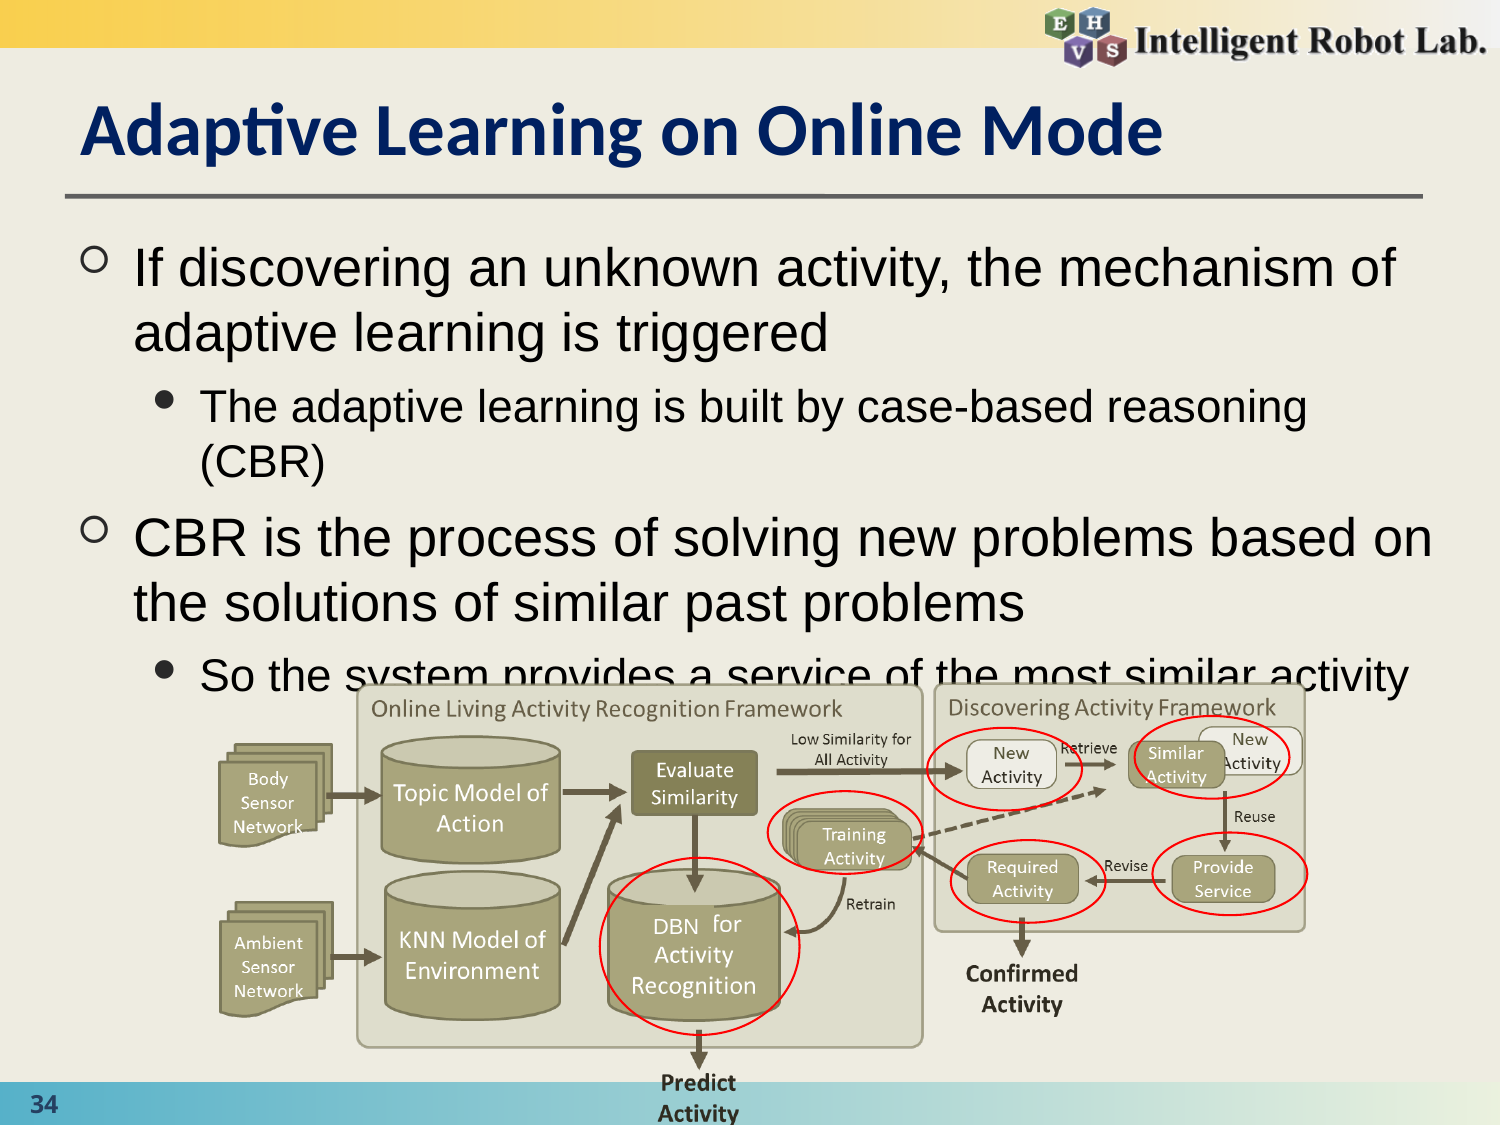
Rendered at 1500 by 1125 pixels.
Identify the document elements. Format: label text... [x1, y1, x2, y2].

slide_number 34 [0, 1070, 89, 1125]
list If discovering an unknown activity, the mechanism of adaptive learning is triggered The adaptive learning is built by case-based reasoning (CBR) CBR is the process of solving new problems based on the solutions of similar past problems So the system provides a service of the most similar activity [62, 224, 1459, 1029]
title Adaptive Learning on Online Mode [64, 66, 1471, 178]
picture [1045, 7, 1489, 68]
picture [218, 681, 1306, 1125]
